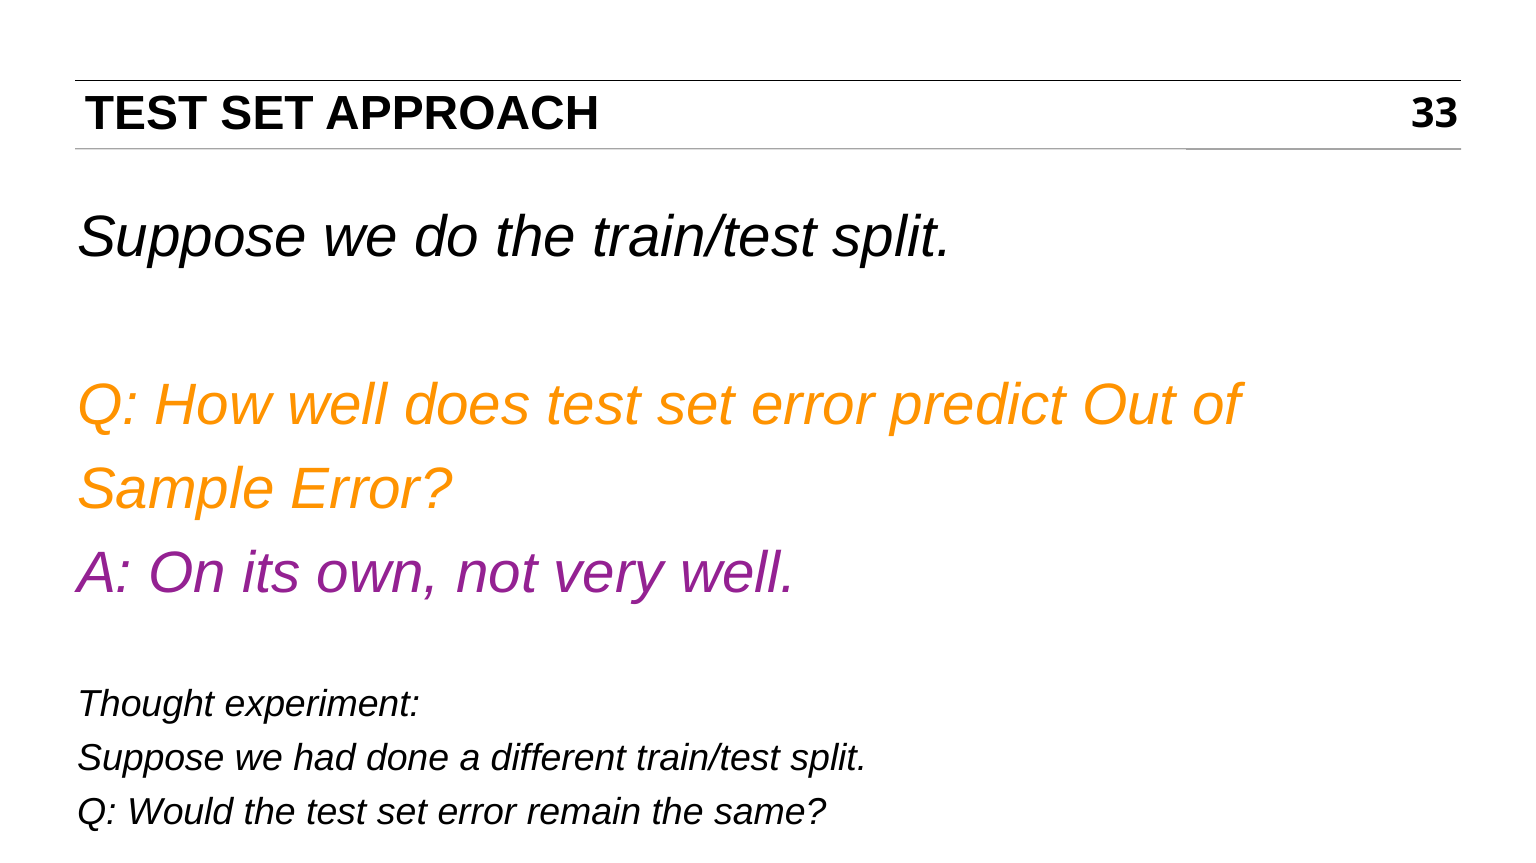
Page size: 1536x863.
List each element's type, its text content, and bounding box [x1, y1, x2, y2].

text_box Suppose we do the train/test split. Q: How well does test set error predict Out of Sample Error? A: On its own, not very well. Thought experiment: Suppose we had done a different train/test split. Q: Would the test set error remain the same? [69, 177, 1456, 840]
slide_number 33 [1410, 85, 1465, 144]
title TEST SET APPROACH [76, 82, 1369, 251]
